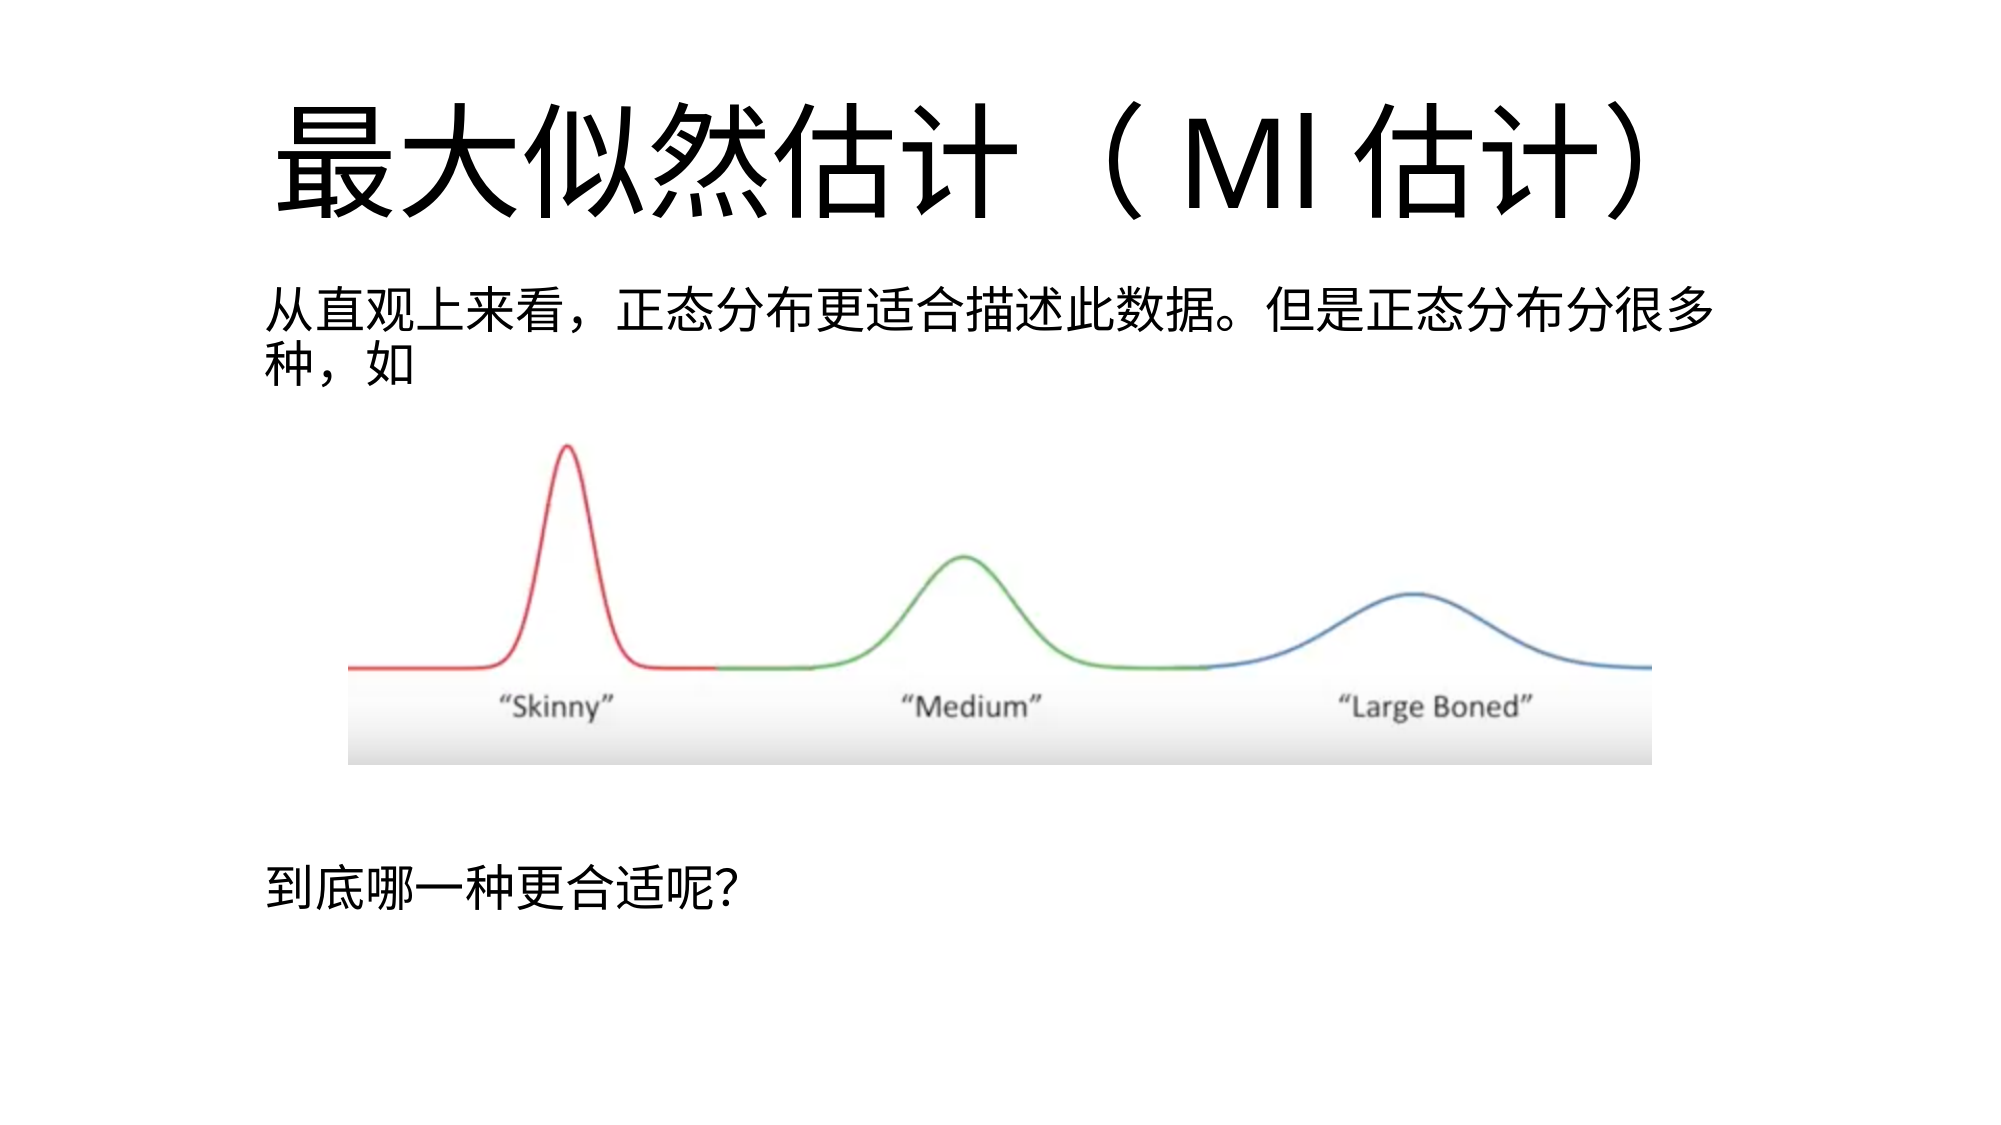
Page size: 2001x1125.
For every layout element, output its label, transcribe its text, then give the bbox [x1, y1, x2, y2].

subtitle 从直观上来看，正态分布更适合描述此数据。但是正态分布分很多种，如 到底哪一种更合适呢？ [249, 278, 1750, 1037]
title 最大似然估计（Ml估计） [249, 73, 1750, 244]
picture [348, 418, 1652, 765]
